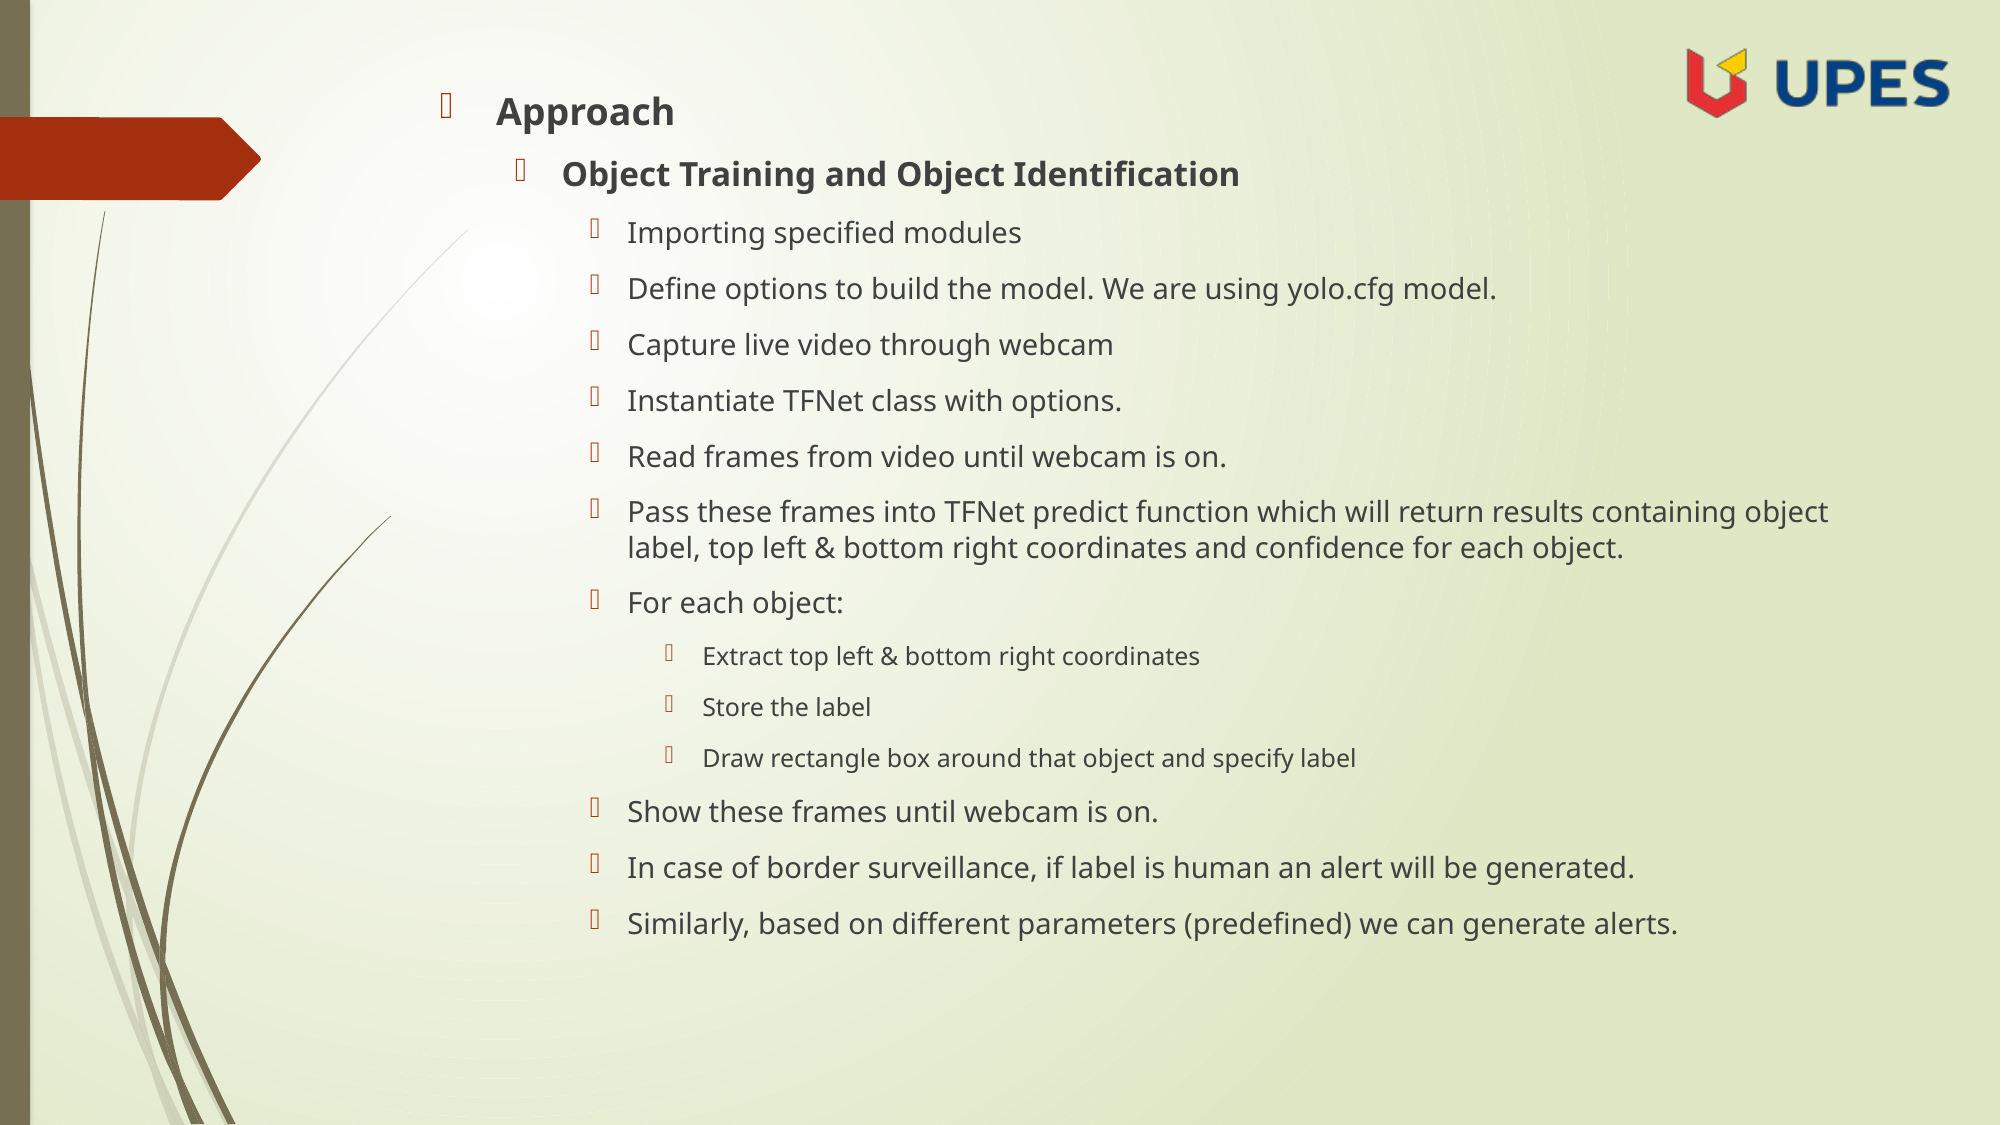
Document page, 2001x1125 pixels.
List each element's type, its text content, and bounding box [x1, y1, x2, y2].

picture [1670, 34, 1967, 133]
list Approach Object Training and Object Identification Importing specified modules Define options to build the model. We are using yolo.cfg model. Capture live video through webcam Instantiate TFNet class with options. Read frames from video until webcam is on. Pass these frames into TFNet predict function which will return results containing object label, top left & bottom right coordinates and confidence for each object. For each object: Extract top left & bottom right coordinates Store the label Draw rectangle box around that object and specify label Show these frames until webcam is on. In case of border surveillance, if label is human an alert will be generated. Similarly, based on different parameters (predefined) we can generate alerts. [424, 80, 1888, 970]
